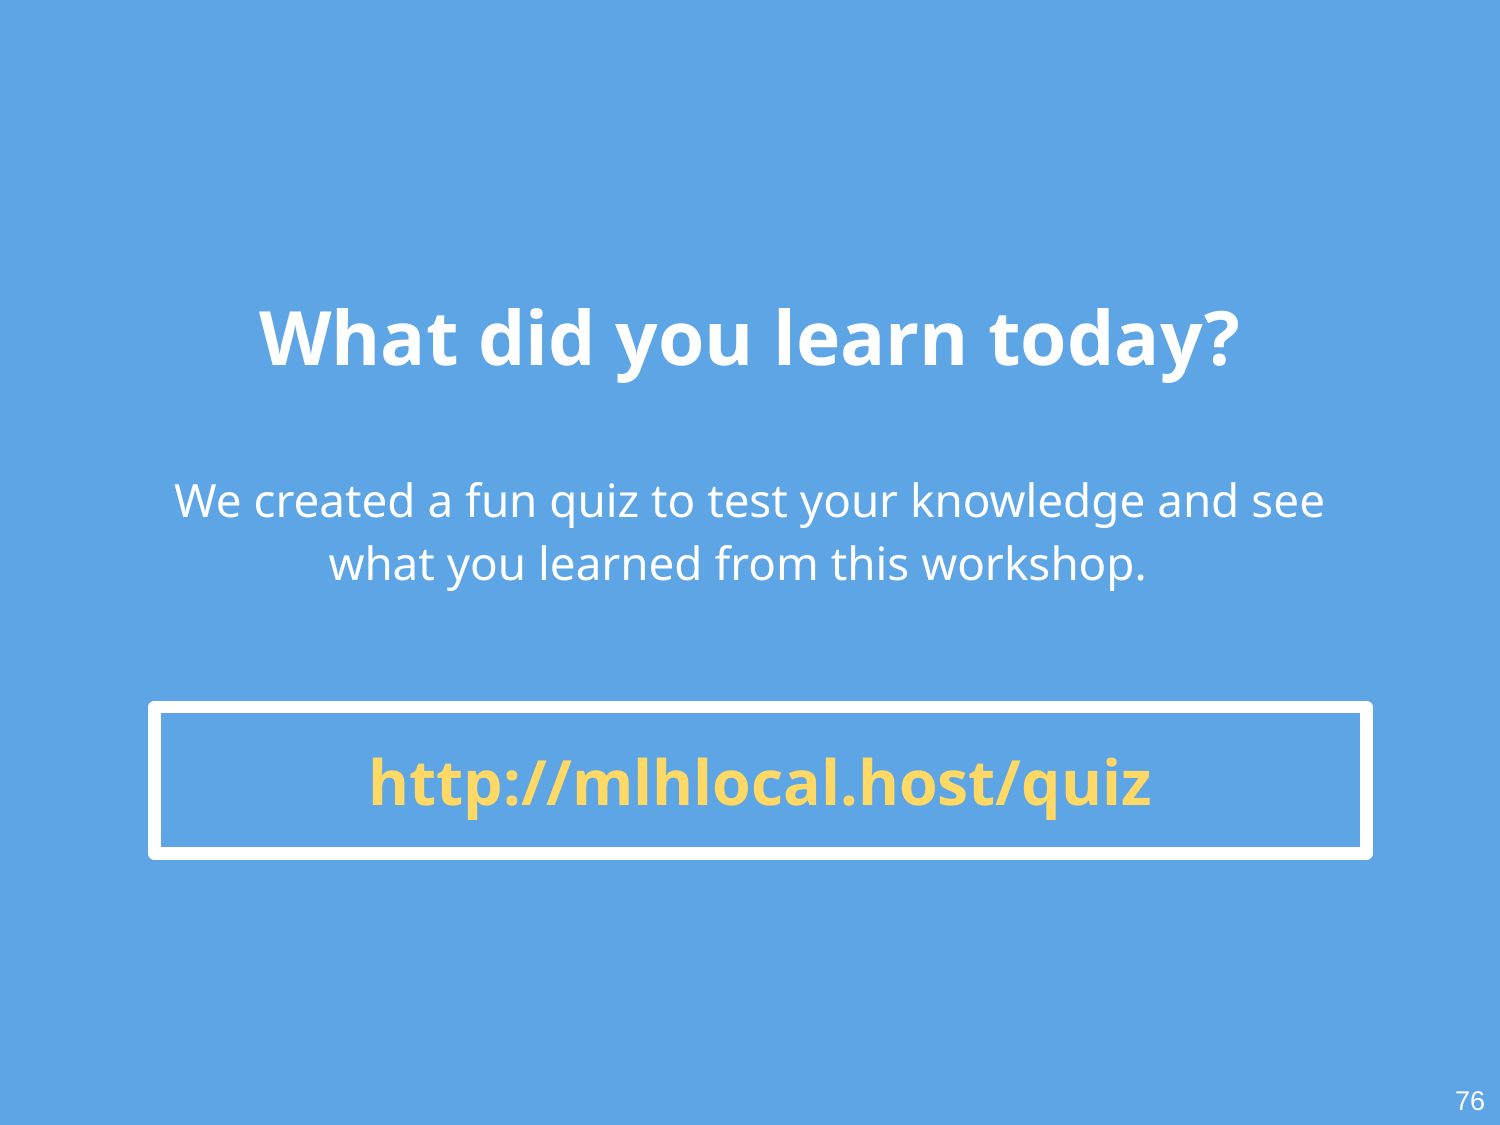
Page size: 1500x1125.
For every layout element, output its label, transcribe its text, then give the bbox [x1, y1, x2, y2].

text_box What did you learn today? [0, 271, 1500, 399]
text_box http://mlhlocal.host/quiz [154, 706, 1367, 854]
text_box We created a fun quiz to test your knowledge and see what you learned from this workshop. [124, 448, 1376, 623]
